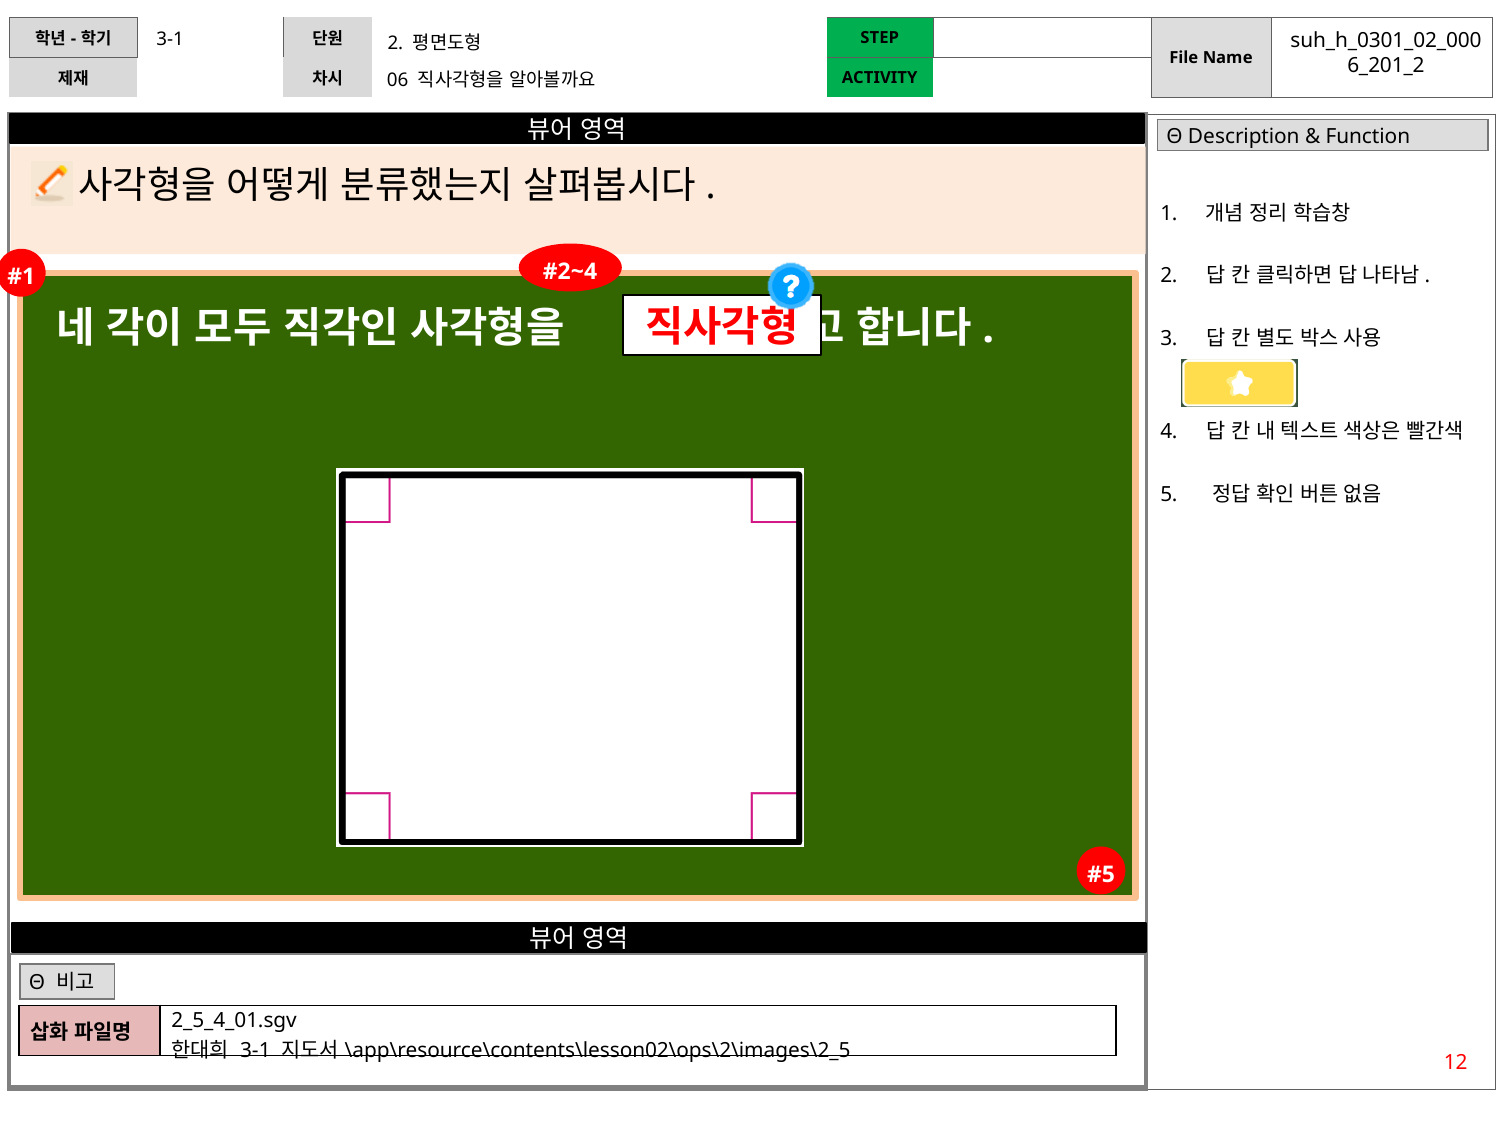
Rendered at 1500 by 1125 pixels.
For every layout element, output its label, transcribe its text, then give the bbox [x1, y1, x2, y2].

picture [1180, 358, 1298, 407]
text_box 06 직사각형을 알아볼까요 [372, 60, 821, 96]
table_header Θ Description & Function [1158, 120, 1487, 150]
text_box [18, 271, 1137, 900]
picture [31, 161, 73, 206]
text_box 네 각이 모두 직각인 사각형을 이라고 합니다. [41, 292, 1111, 358]
text_box #2~4 [516, 241, 624, 294]
text_box 2. 평면도형 [372, 23, 828, 48]
text_box suh_h_0301_02_0006_201_2 [1271, 18, 1500, 84]
table_header 2_5_4_01.sgv 한대희 3-1 지도서\app\resource\contents\lesson02\ops\2\images\2_5 [161, 1006, 1115, 1055]
text_box 3-1 [141, 18, 284, 55]
table_header 삽화 파일명 [20, 1006, 159, 1055]
text_box #1 [0, 246, 48, 299]
text_box 사각형을 어떻게 분류했는지 살펴봅시다. [63, 153, 1150, 214]
picture [761, 257, 822, 316]
text_box #5 [1074, 844, 1128, 897]
text_box [9, 145, 1148, 256]
text_box 직사각형 [623, 294, 821, 355]
text_box 개념 정리 학습창 답 칸 클릭하면 답 나타남. 답 칸 별도 박스 사용 답 칸 내 텍스트 색상은 빨간색 정답 확인 버튼 없음 [1145, 160, 1500, 538]
picture [336, 468, 805, 847]
